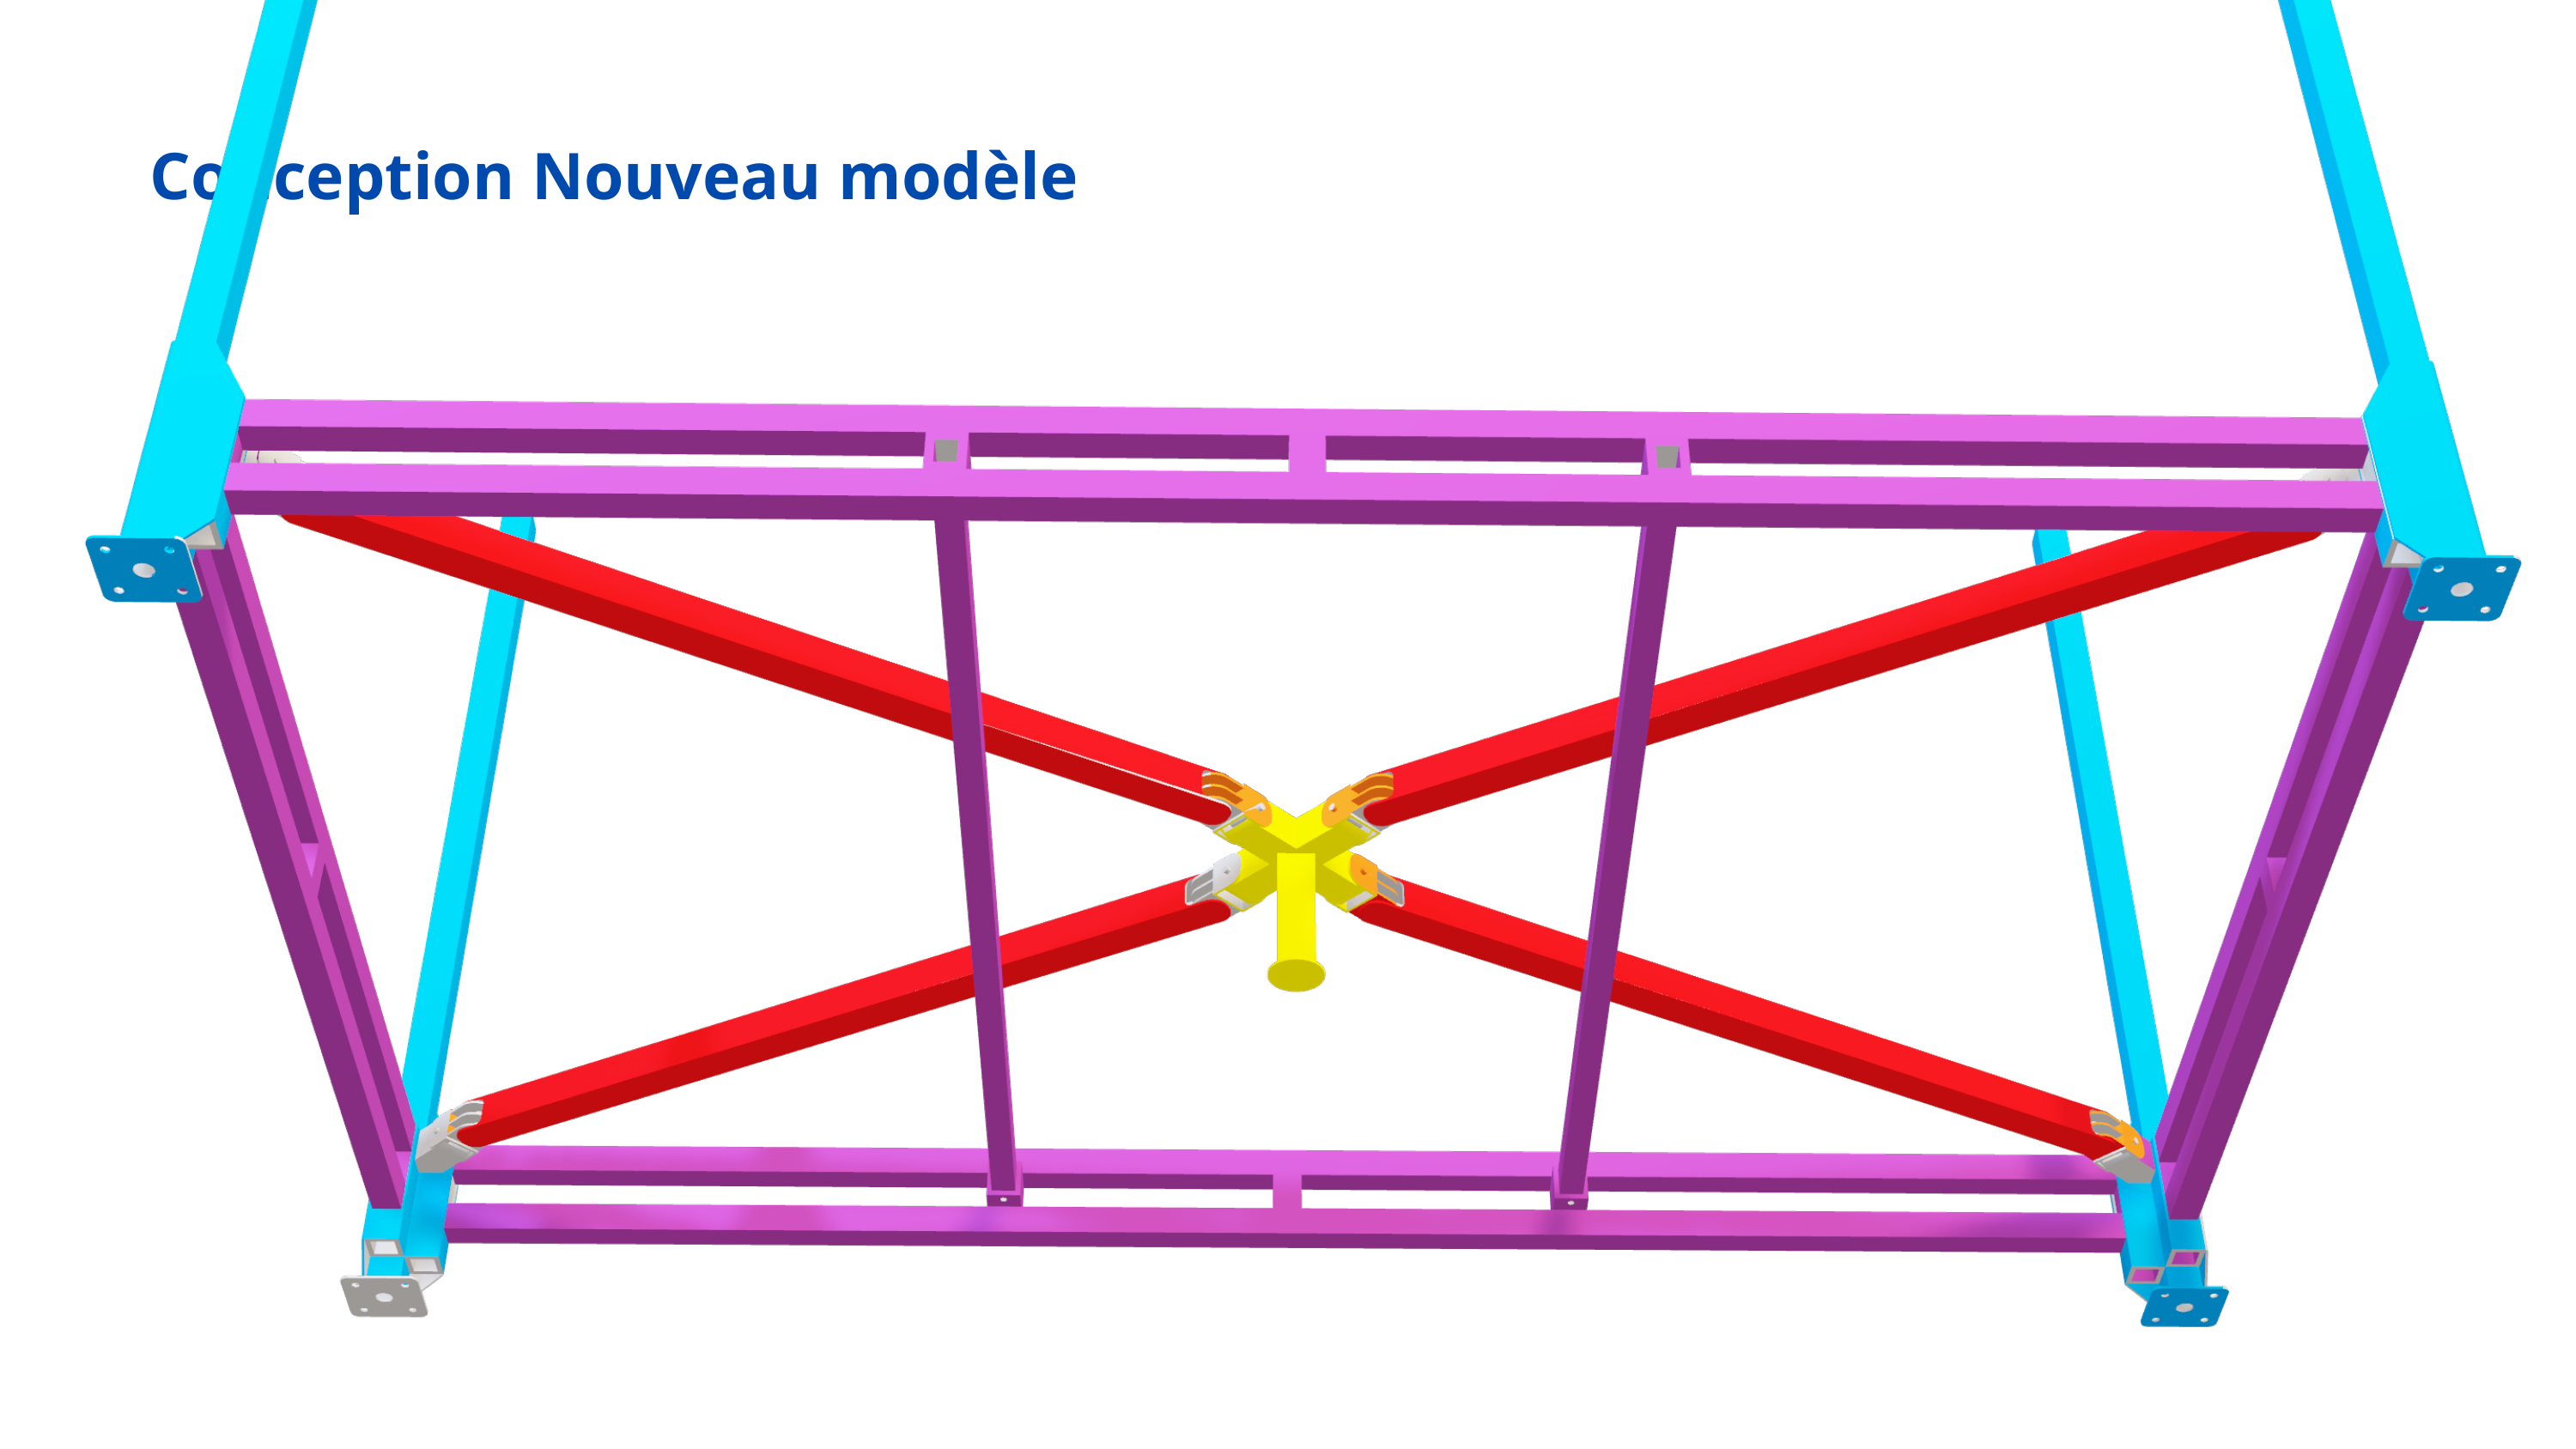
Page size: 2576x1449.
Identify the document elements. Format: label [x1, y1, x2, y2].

picture [66, 0, 2524, 1355]
